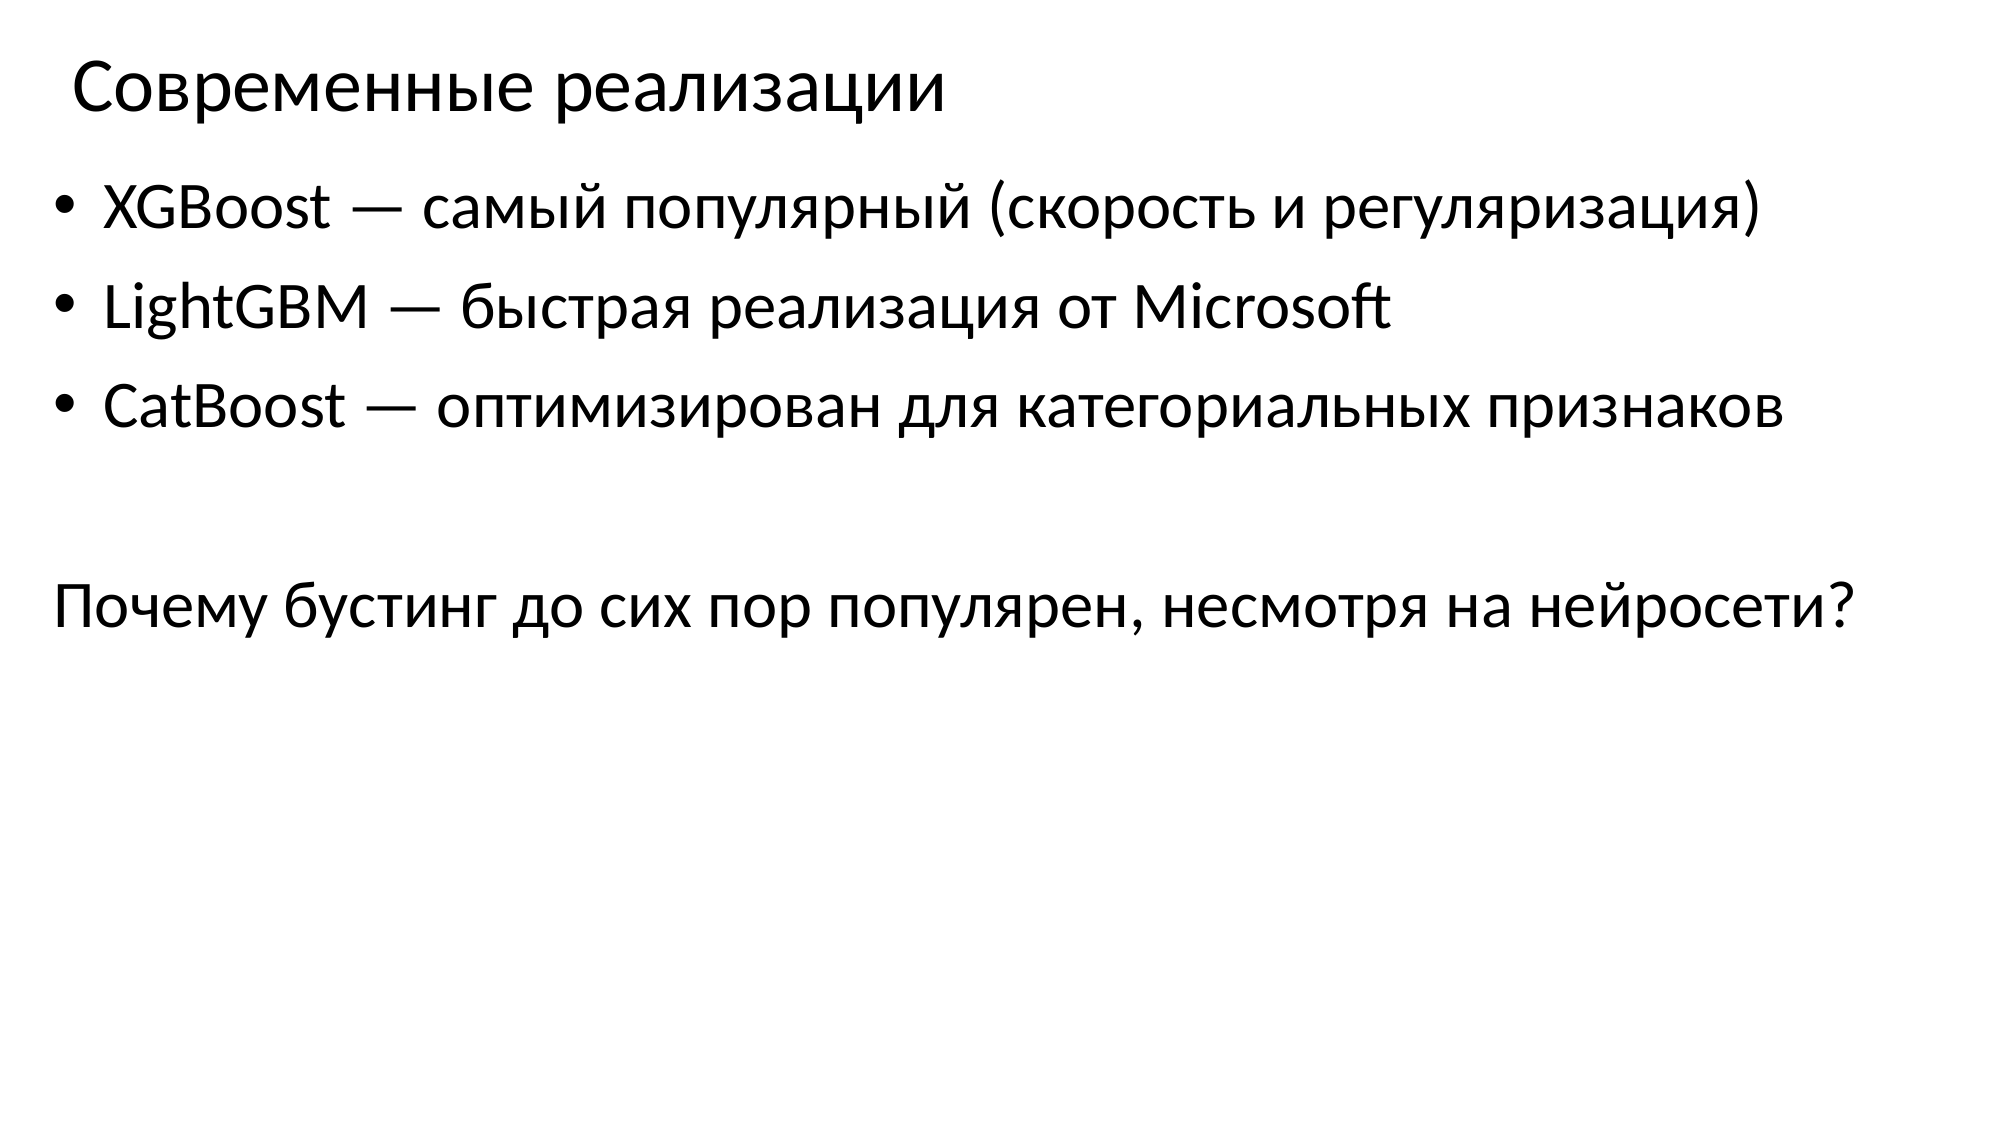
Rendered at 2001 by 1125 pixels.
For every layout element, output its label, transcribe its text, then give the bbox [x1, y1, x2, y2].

list XGBoost — самый популярный (скорость и регуляризация) LightGBM — быстрая реализация от Microsoft CatBoost — оптимизирован для категориальных признаков Почему бустинг до сих пор популярен, несмотря на нейросети? [38, 163, 1956, 1085]
title Современные реализации [57, 37, 1956, 127]
